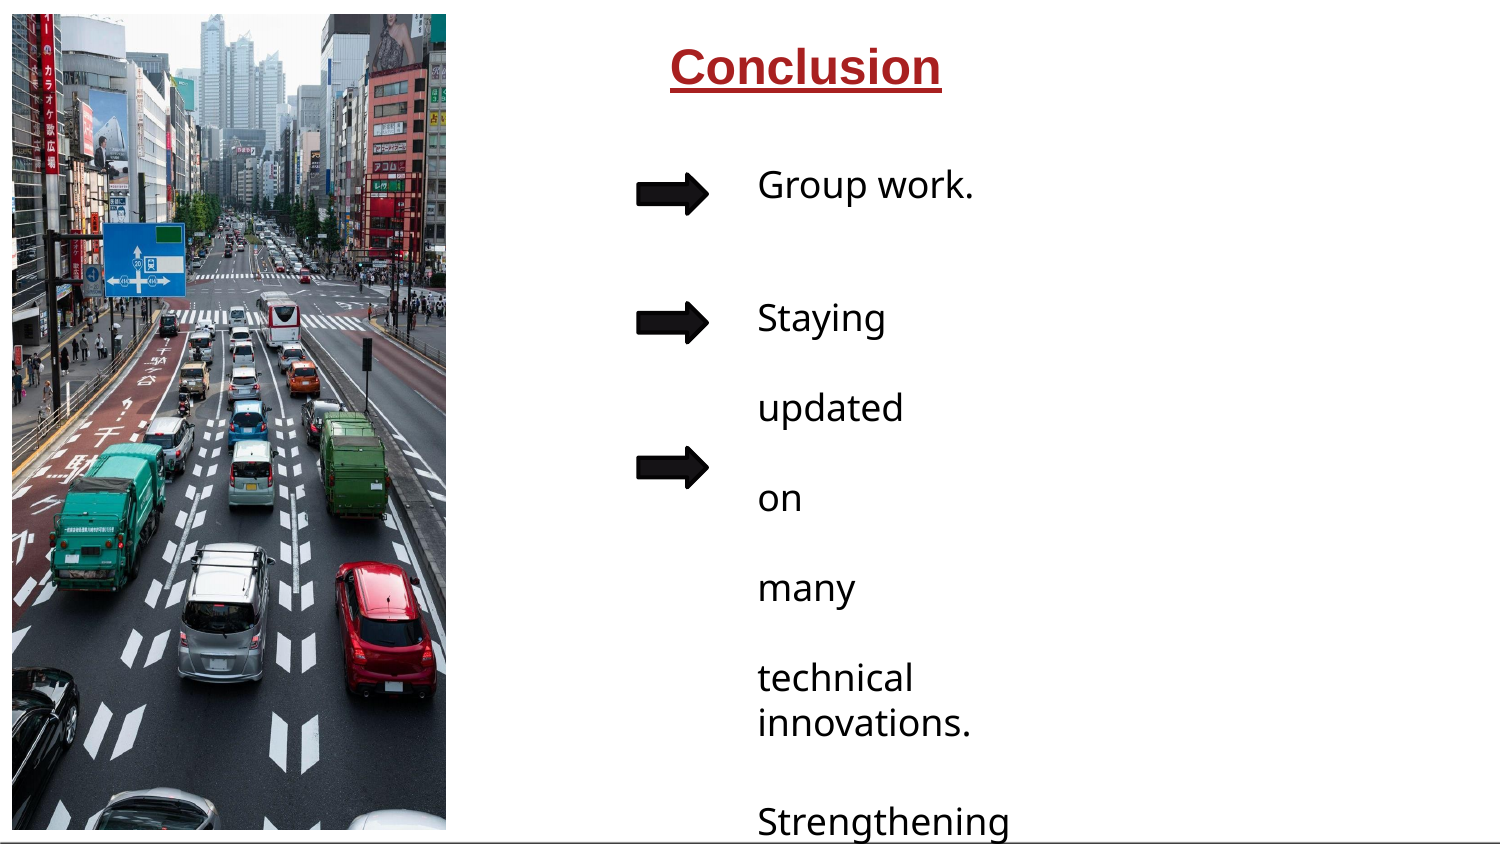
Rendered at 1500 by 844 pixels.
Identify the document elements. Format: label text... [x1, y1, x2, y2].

title Conclusion [667, 32, 945, 159]
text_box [636, 300, 710, 345]
picture [0, 0, 1500, 844]
list Group work. Staying updated on many technical innovations. Strengthening technical skills and achieving the majority of our objectives. [91, 159, 1480, 844]
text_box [636, 445, 710, 490]
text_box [636, 171, 710, 217]
